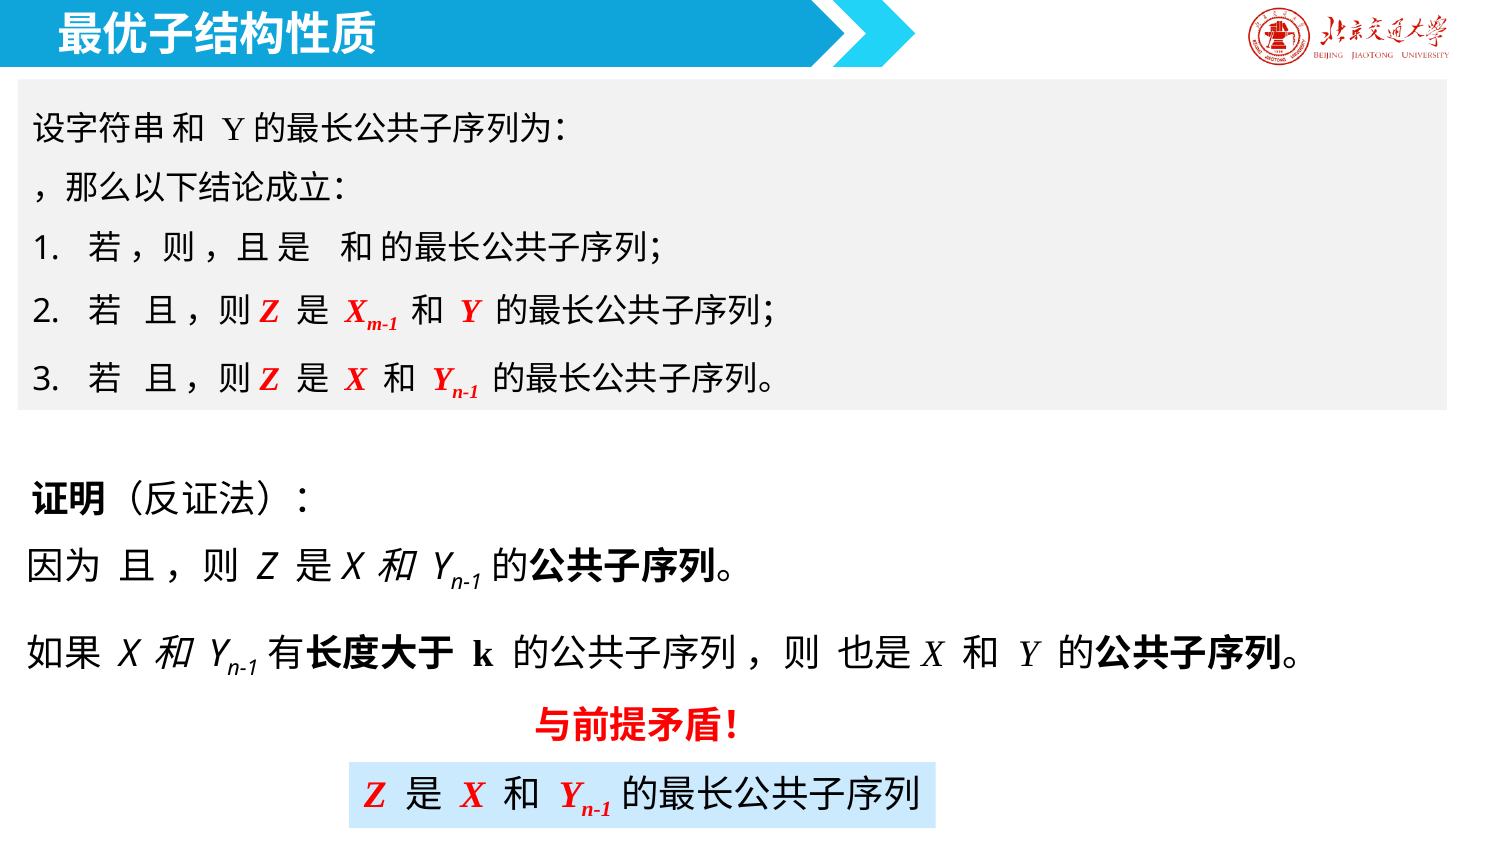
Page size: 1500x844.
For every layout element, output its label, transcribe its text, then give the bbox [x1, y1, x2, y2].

text_box 最优子结构性质 [42, 8, 393, 68]
picture [1246, 5, 1454, 66]
text_box 证明（反证法）： [16, 467, 347, 528]
text_box Z 是 X 和 Yn-1的最长公共子序列 [349, 762, 936, 829]
text_box 与前提矛盾！ [520, 693, 775, 754]
